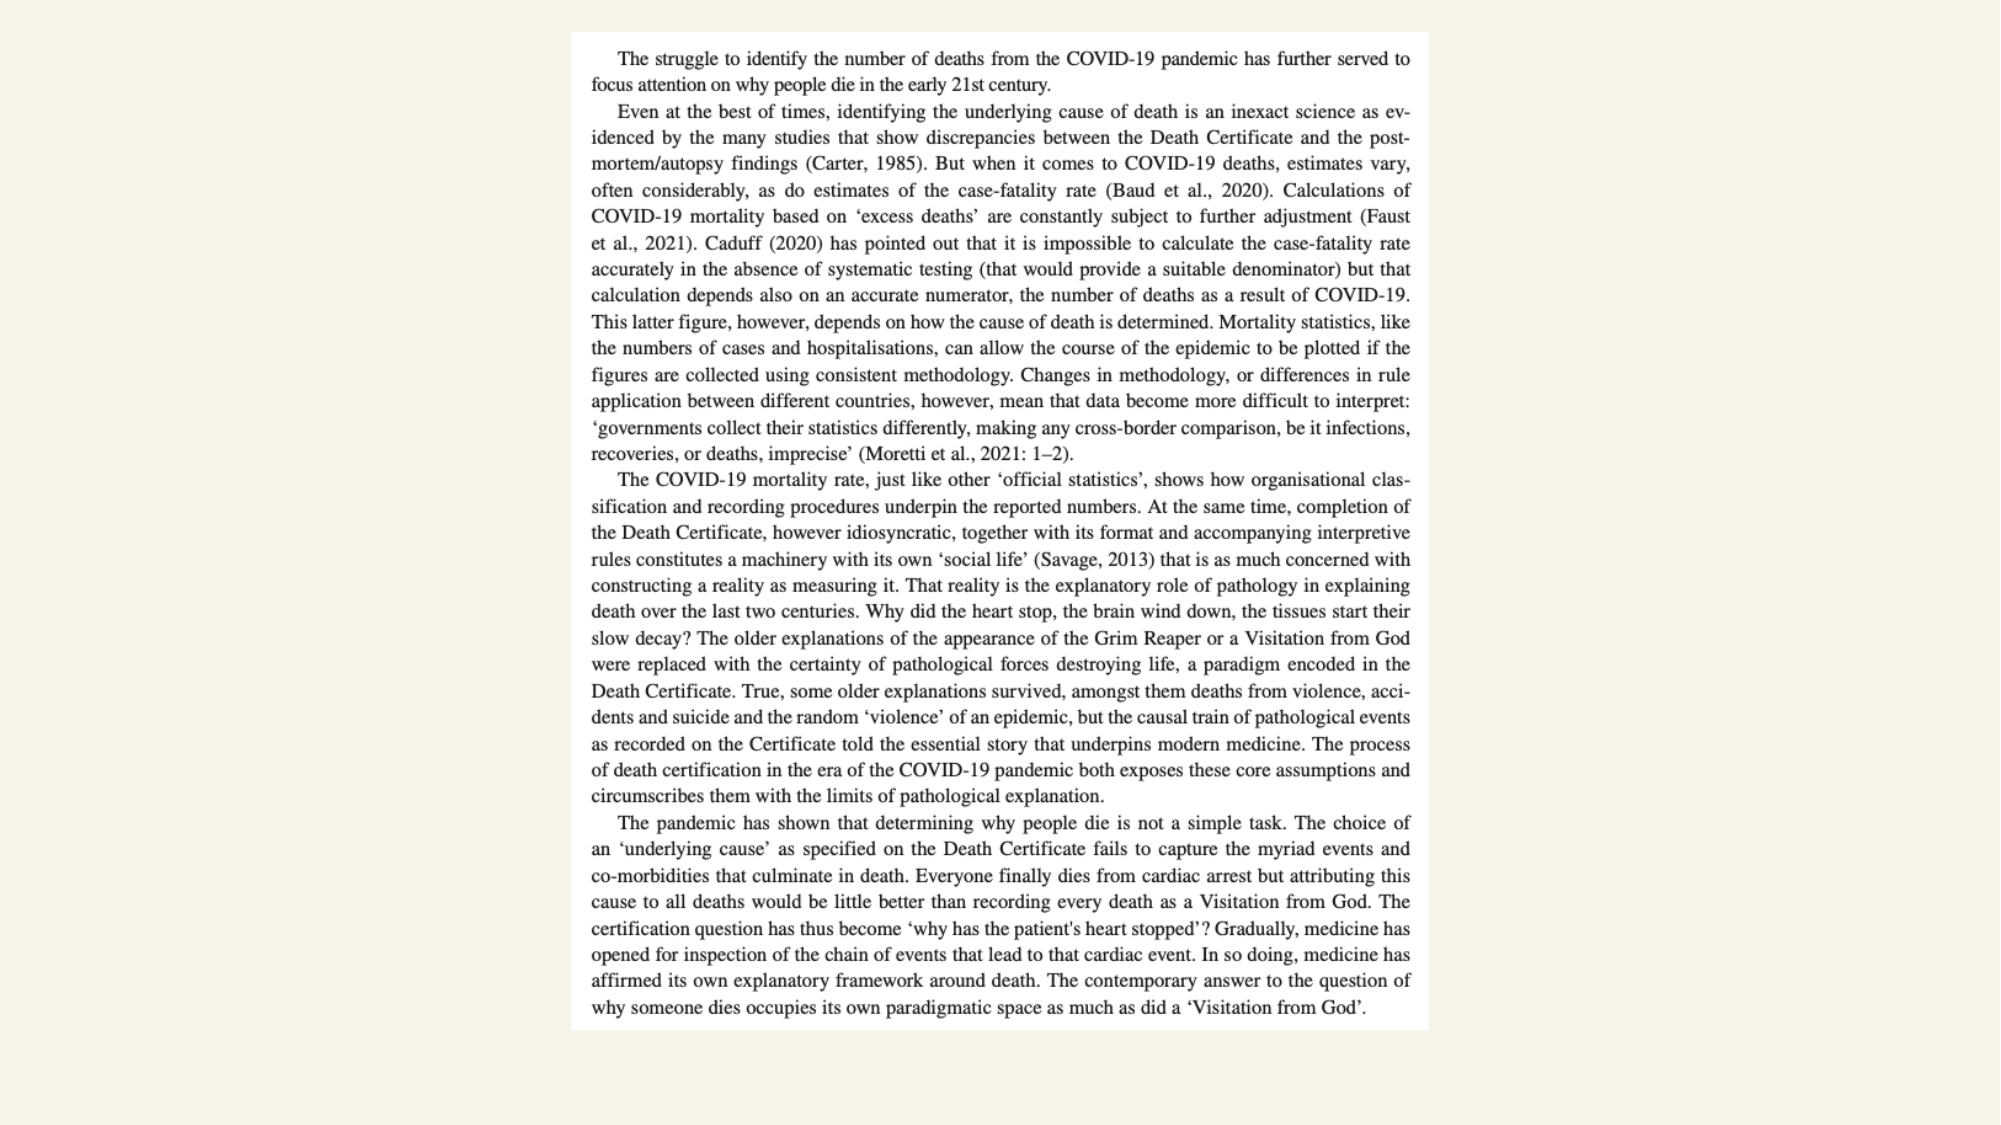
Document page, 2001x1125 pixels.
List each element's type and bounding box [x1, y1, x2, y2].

picture [571, 32, 1429, 1030]
